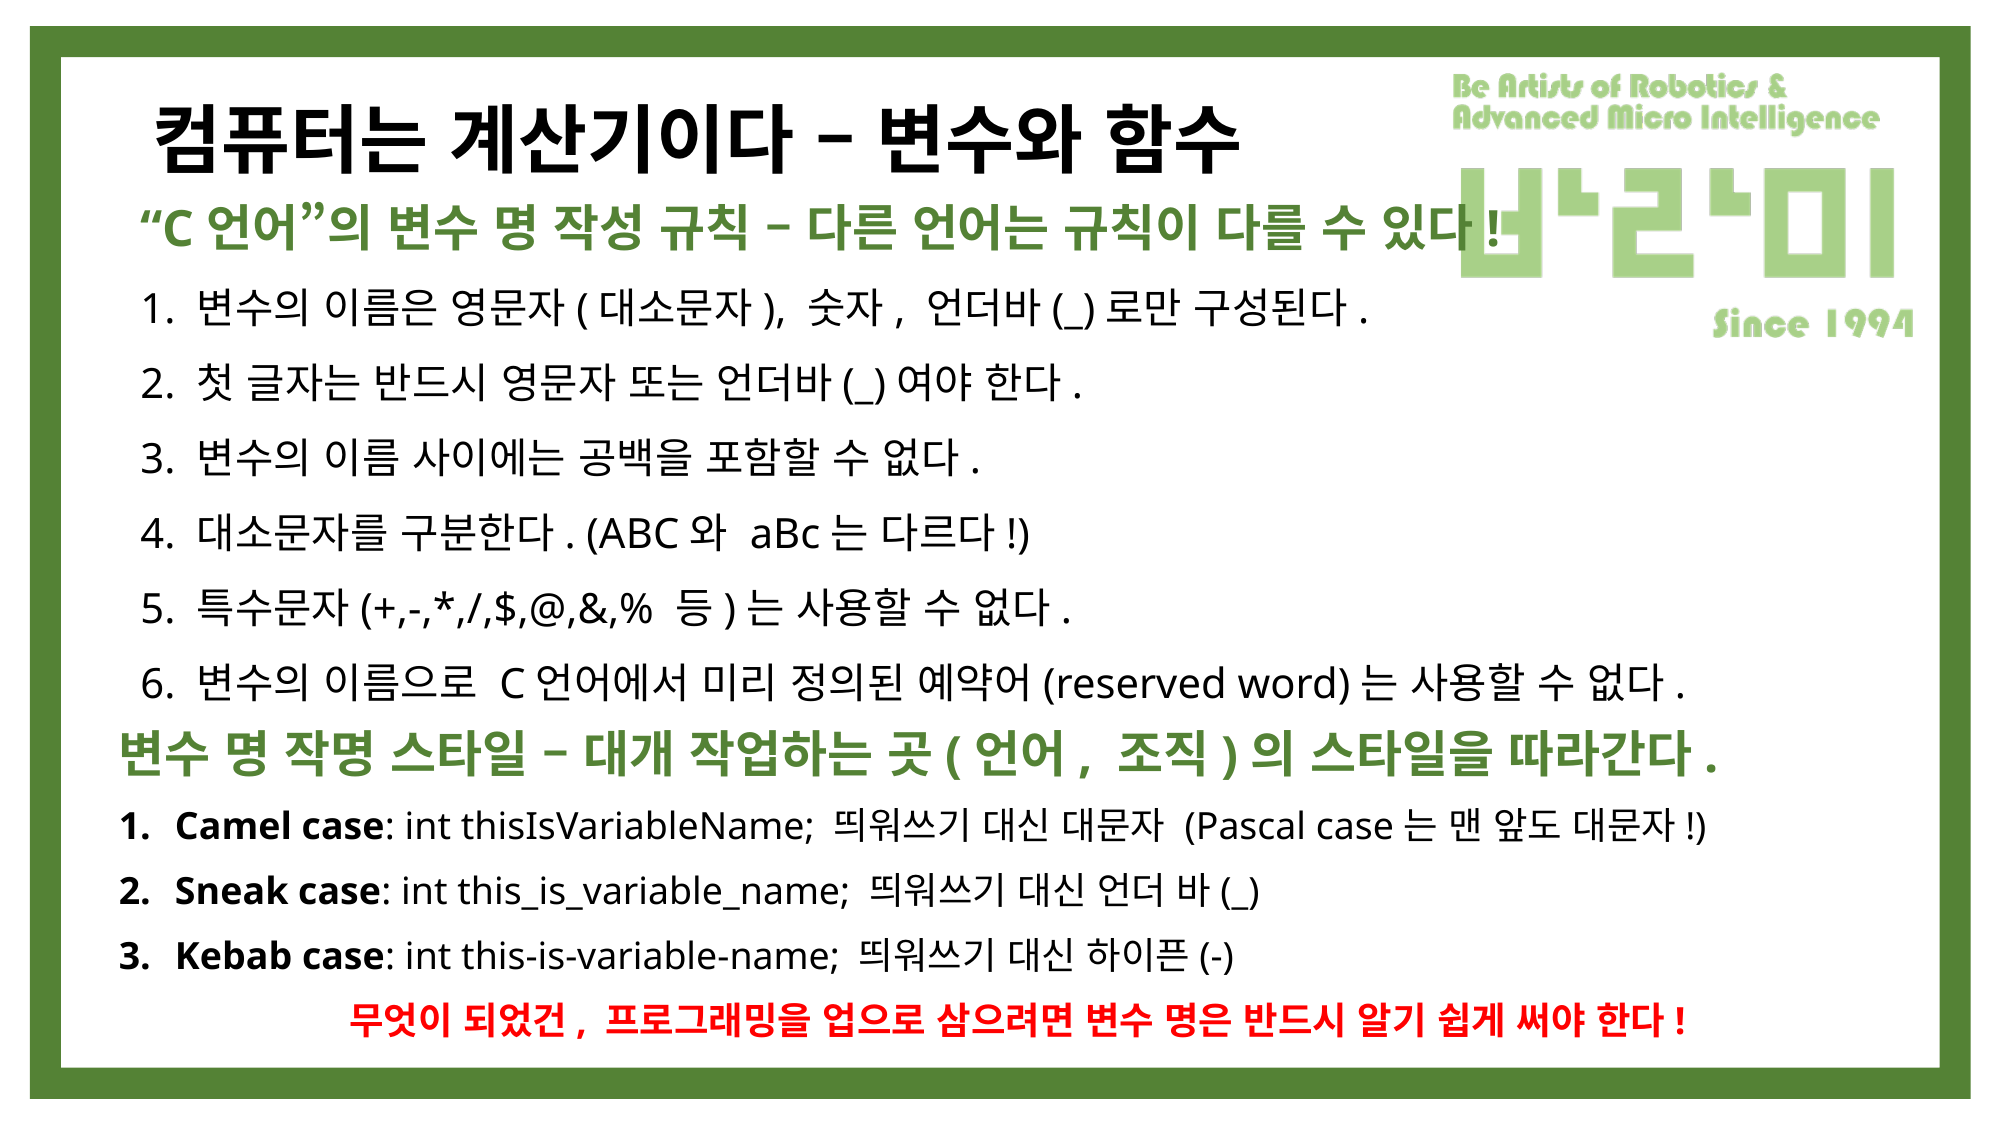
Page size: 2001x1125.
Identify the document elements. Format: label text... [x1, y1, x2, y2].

picture [1448, 59, 1939, 354]
title 컴퓨터는 계산기이다 – 변수와 함수 [137, 84, 1863, 201]
text_box “C언어”의 변수 명 작성 규칙 – 다른 언어는 규칙이 다를 수 있다! 1. 변수의 이름은 영문자(대소문자), 숫자, 언더바(_)로만 구성된다. 2. 첫 글자는 반드시 영문자 또는 언더바(_)여야 한다. 3. 변수의 이름 사이에는 공백을 포함할 수 없다. 4. 대소문자를 구분한다. (ABC와 aBc는 다르다!) 5. 특수문자(+,-,*,/,$,@,&,% 등)는 사용할 수 없다. 6. 변수의 이름으로 C언어에서 미리 정의된 예약어(reserved word)는 사용할 수 없다. [125, 159, 1836, 710]
text_box 변수 명 작명 스타일 – 대개 작업하는 곳(언어, 조직)의 스타일을 따라간다. Camel case: int thisIsVariableName; 띄워쓰기 대신 대문자 (Pascal case는 맨 앞도 대문자!) Sneak case: int this_is_variable_name; 띄워쓰기 대신 언더 바(_) Kebab case: int this-is-variable-name; 띄워쓰기 대신 하이픈(-) 무엇이 되었건, 프로그래밍을 업으로 삼으려면 변수 명은 반드시 알기 쉽게 써야 한다! [103, 710, 1932, 1050]
